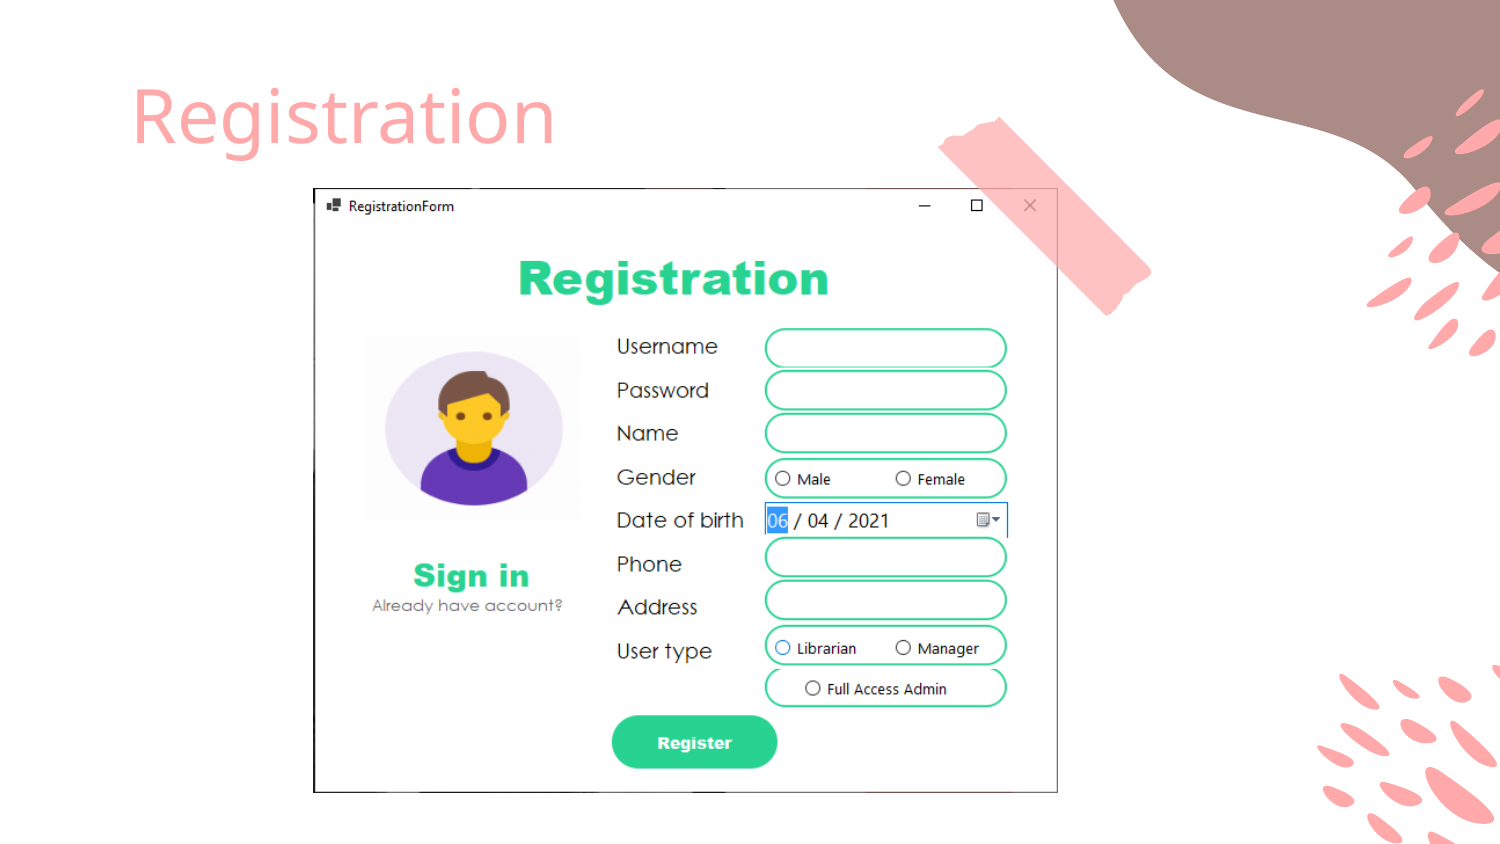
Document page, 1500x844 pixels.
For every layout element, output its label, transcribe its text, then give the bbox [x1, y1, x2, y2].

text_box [1318, 651, 1500, 844]
text_box Registration [115, 50, 657, 177]
text_box [937, 116, 1152, 316]
picture [313, 188, 1058, 793]
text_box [1364, 79, 1500, 354]
